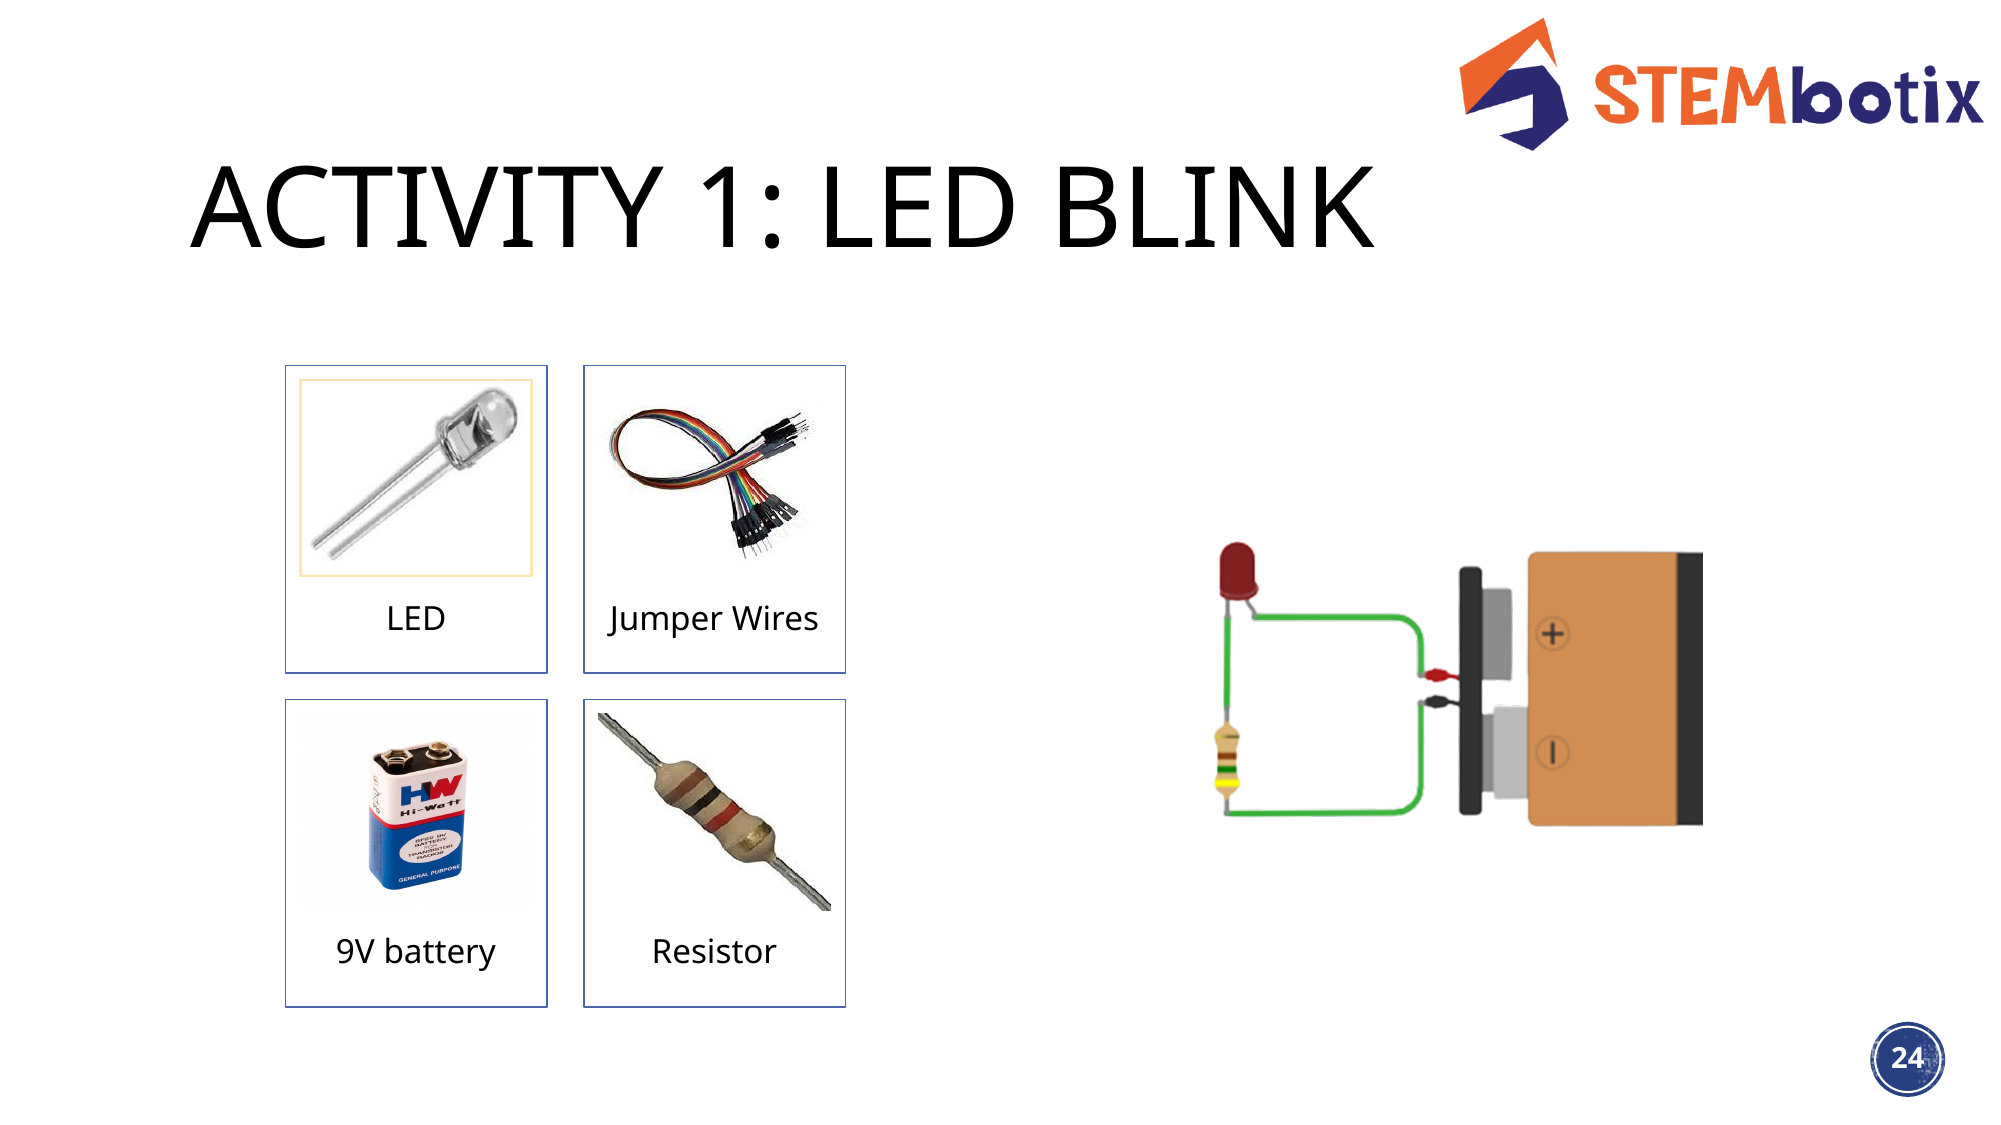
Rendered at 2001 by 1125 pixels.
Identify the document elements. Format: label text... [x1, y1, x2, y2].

title ACTIVITY 1: LED BLINK [175, 79, 1826, 344]
picture [1887, 1021, 1929, 1028]
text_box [285, 365, 846, 1008]
picture [1884, 1089, 1931, 1097]
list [1164, 470, 1704, 902]
picture [1458, 16, 1984, 151]
slide_number ‹#› [1855, 1028, 1961, 1089]
